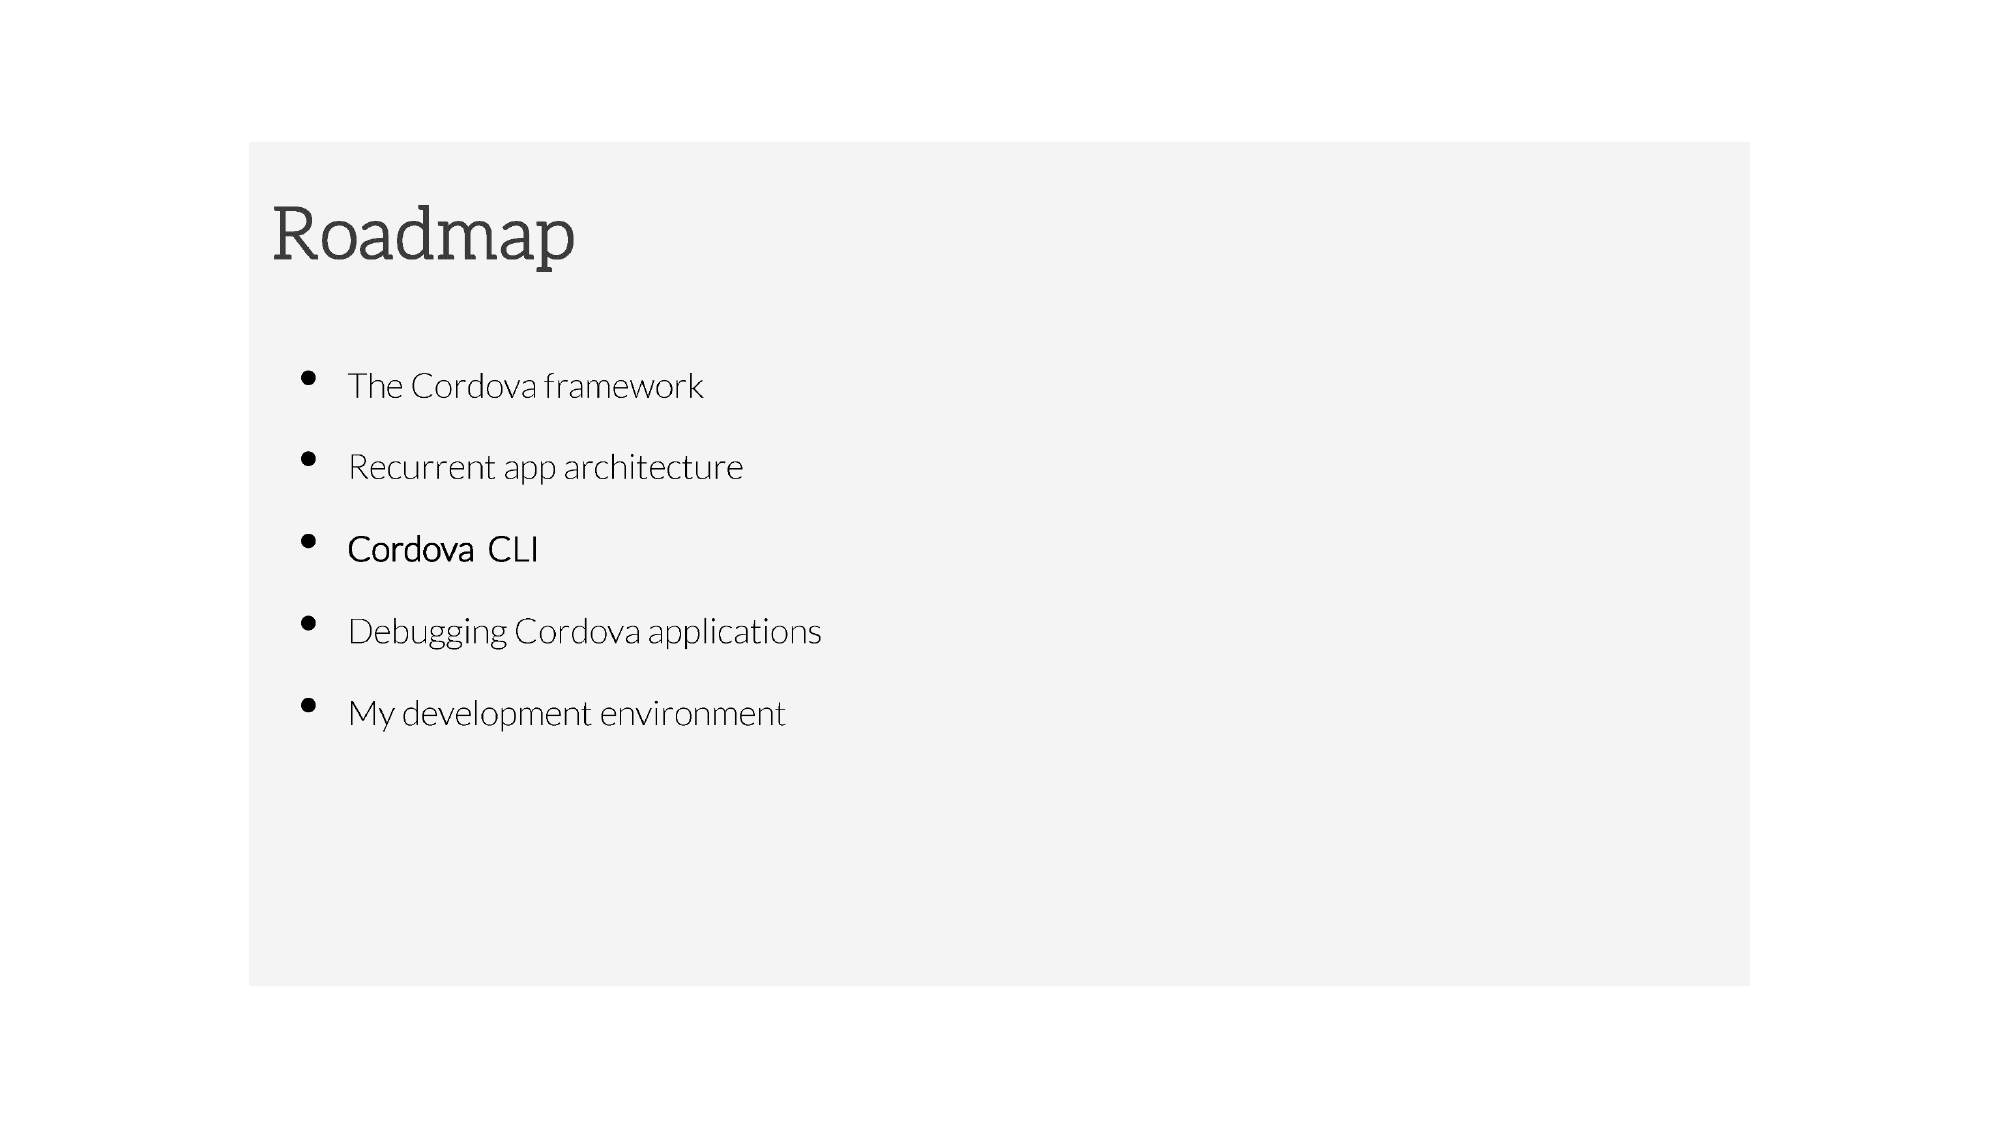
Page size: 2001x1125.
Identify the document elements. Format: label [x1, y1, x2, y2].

picture [249, 142, 1750, 986]
